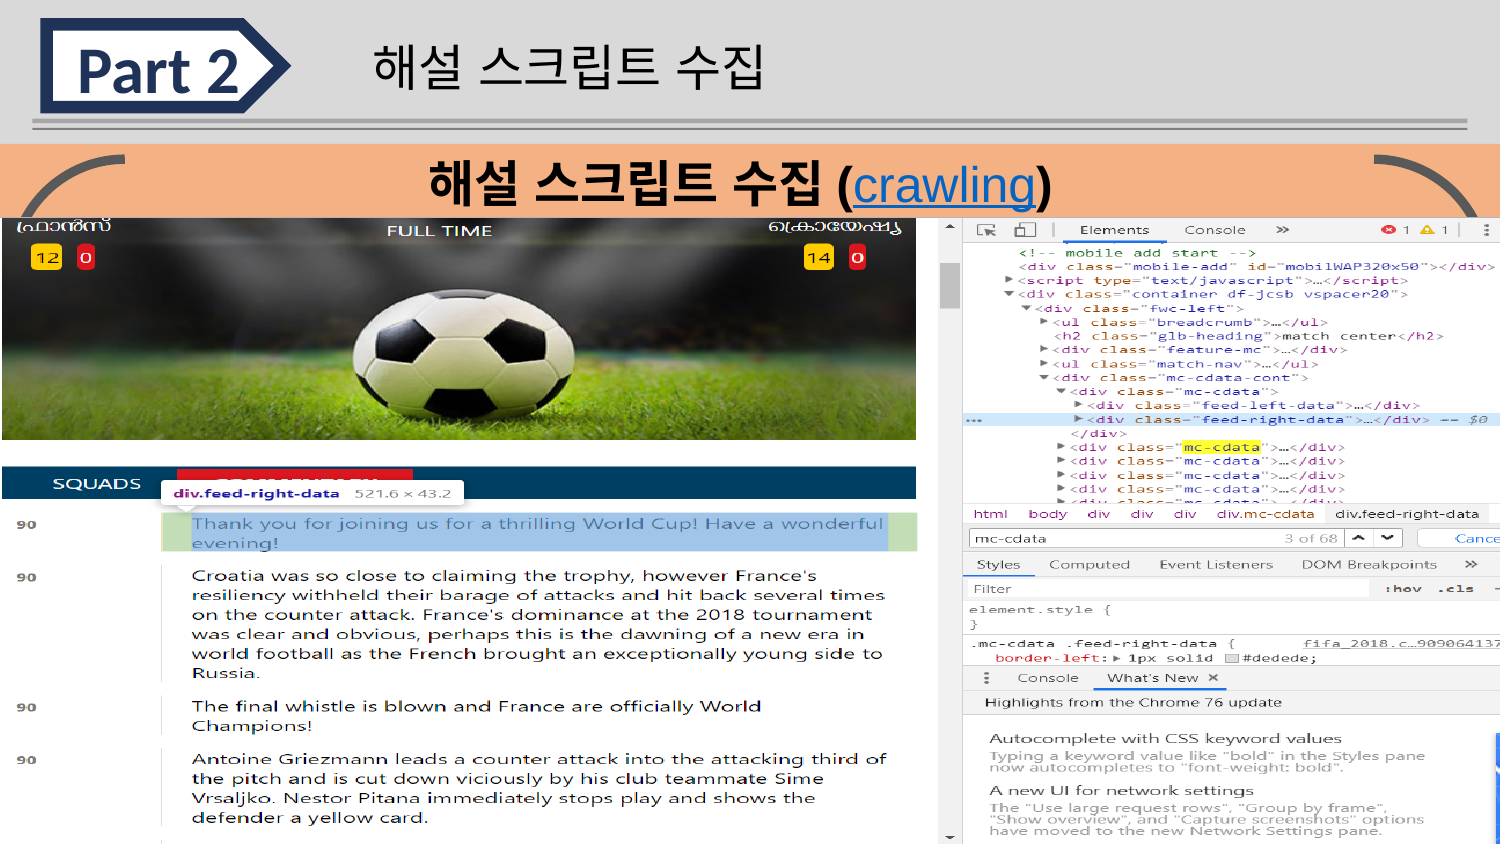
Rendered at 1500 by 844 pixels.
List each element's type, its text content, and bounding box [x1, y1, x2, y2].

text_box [46, 19, 283, 116]
text_box [25, 158, 164, 217]
picture [0, 217, 1500, 844]
text_box 해설 스크립트 수집(crawling) [164, 144, 1331, 217]
text_box [0, 143, 1500, 217]
list 해설 스크립트 수집 [356, 35, 1434, 105]
text_box [1331, 158, 1473, 217]
